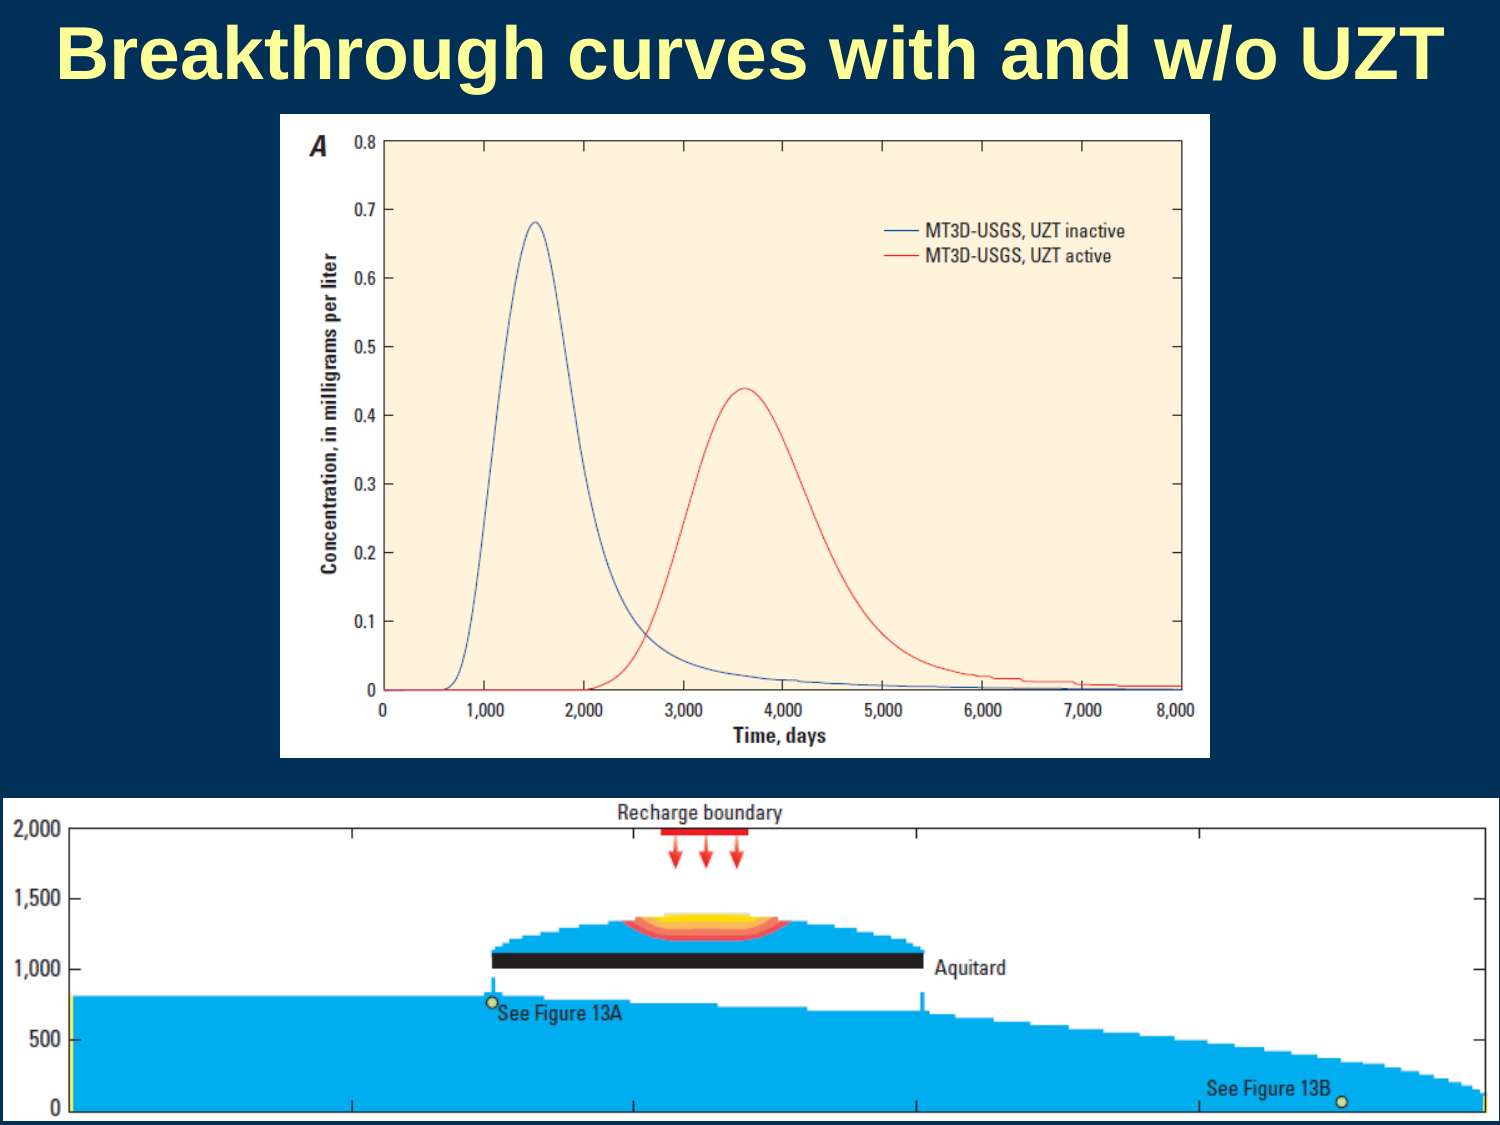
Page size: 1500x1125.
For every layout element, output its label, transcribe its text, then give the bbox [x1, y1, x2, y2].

picture [2, 798, 1499, 1121]
picture [280, 114, 1210, 758]
title Breakthrough curves with and w/o UZT [3, 0, 1499, 102]
